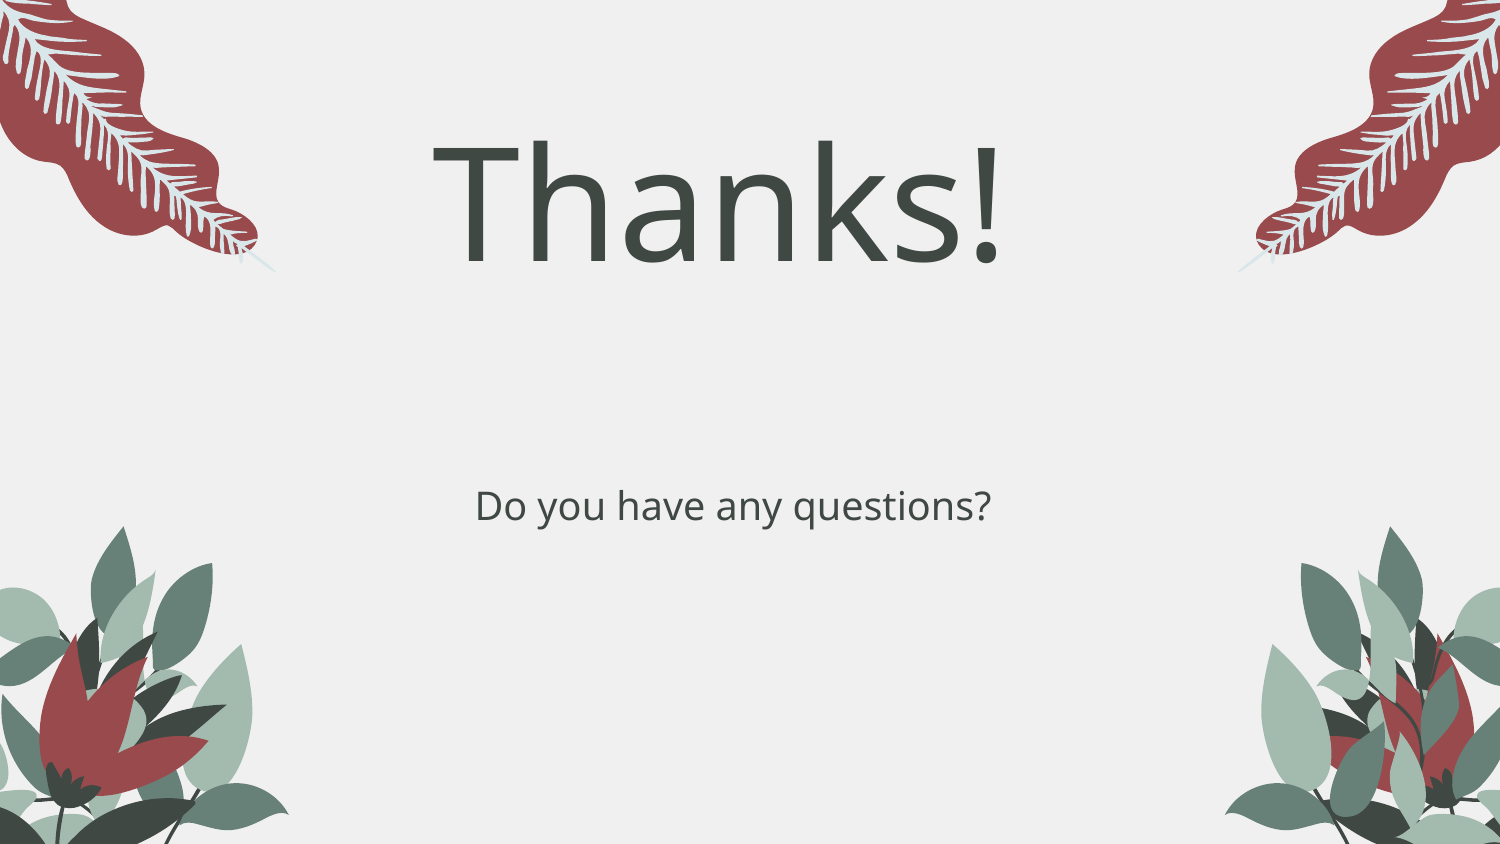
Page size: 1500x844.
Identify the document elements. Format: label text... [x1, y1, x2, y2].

title Thanks! [417, 87, 1083, 262]
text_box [0, 602, 191, 844]
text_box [1224, 525, 1500, 844]
list Do you have any questions? [459, 465, 1041, 640]
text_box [0, 0, 275, 275]
